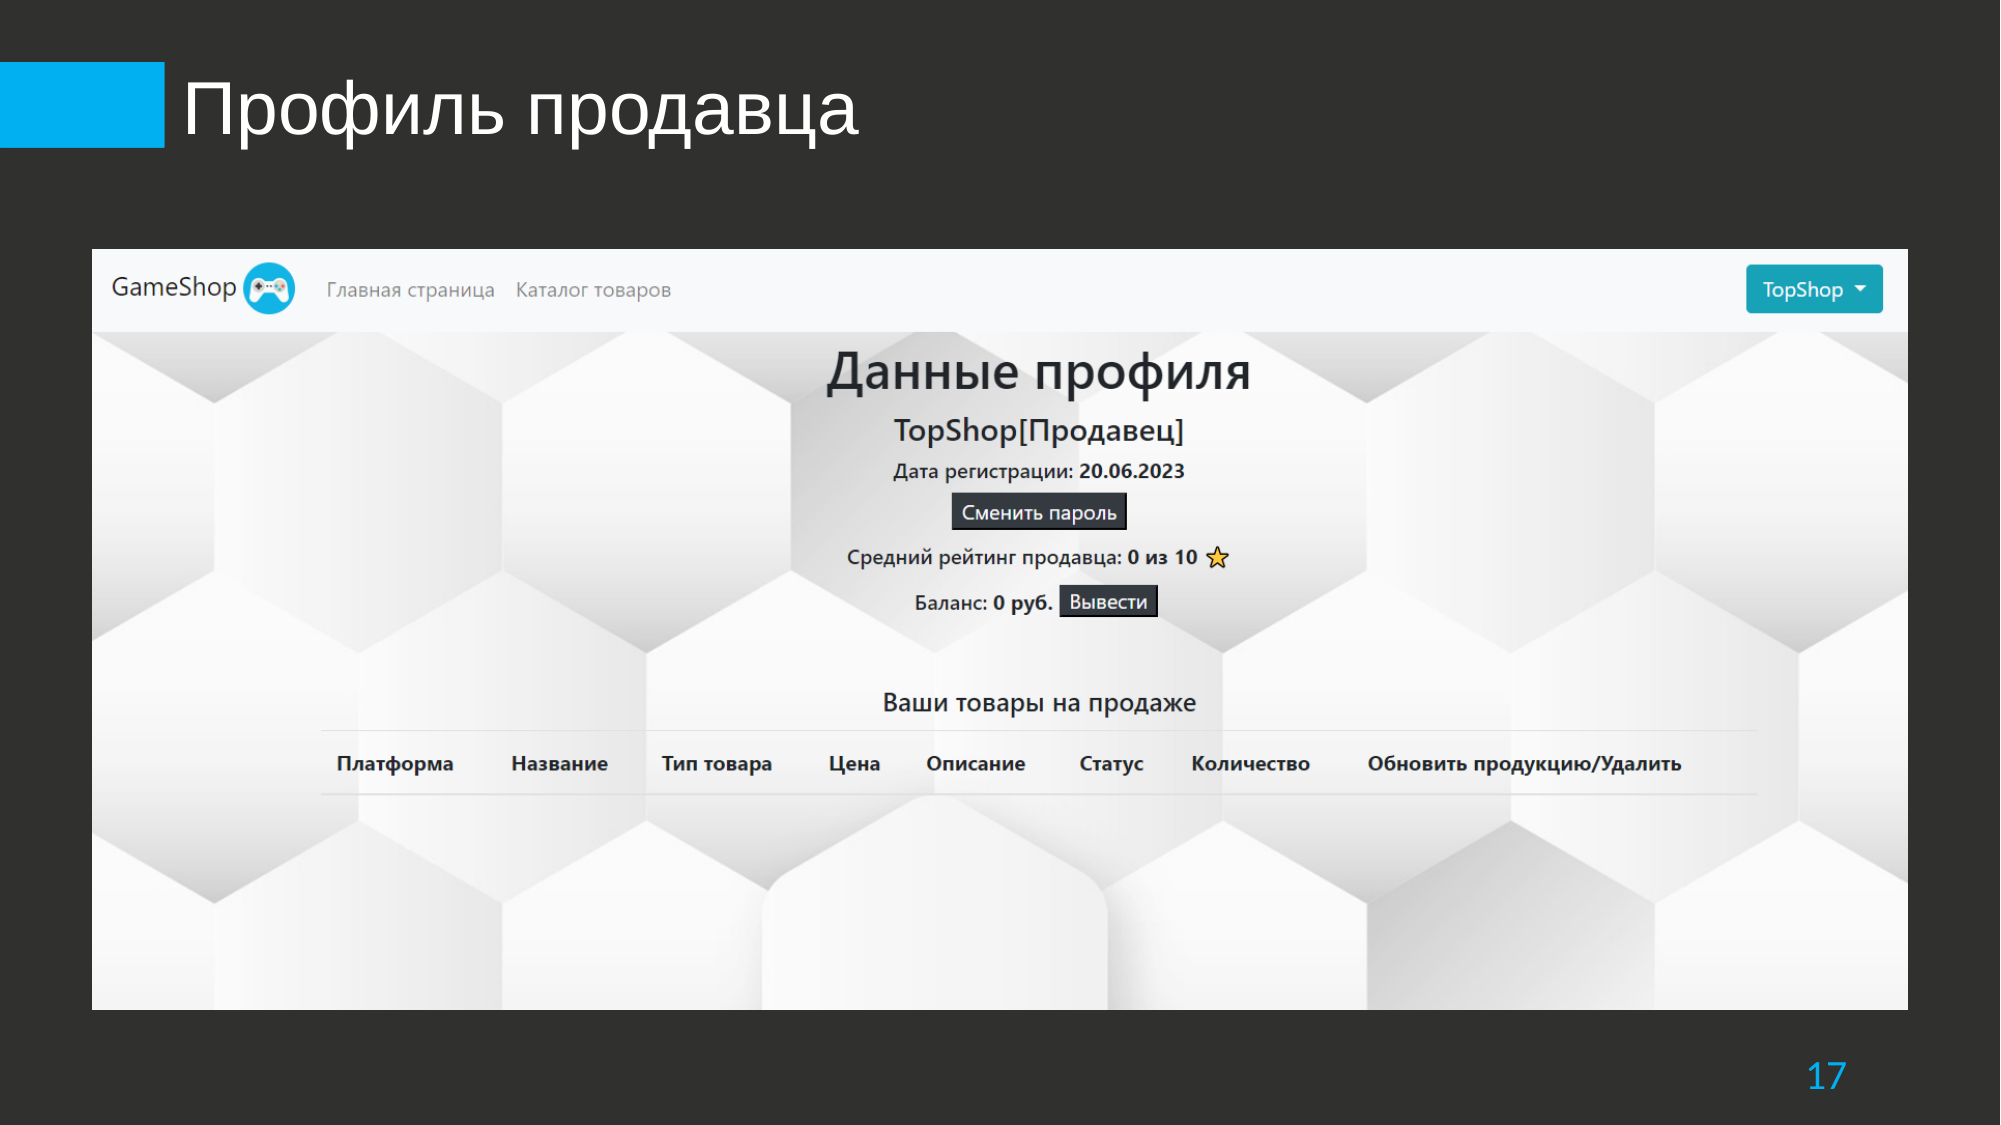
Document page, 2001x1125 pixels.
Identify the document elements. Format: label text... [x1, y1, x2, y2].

picture [92, 249, 1908, 1010]
text_box Профиль продавца [167, 51, 875, 157]
slide_number 17 [1412, 1042, 1863, 1103]
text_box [0, 61, 165, 148]
